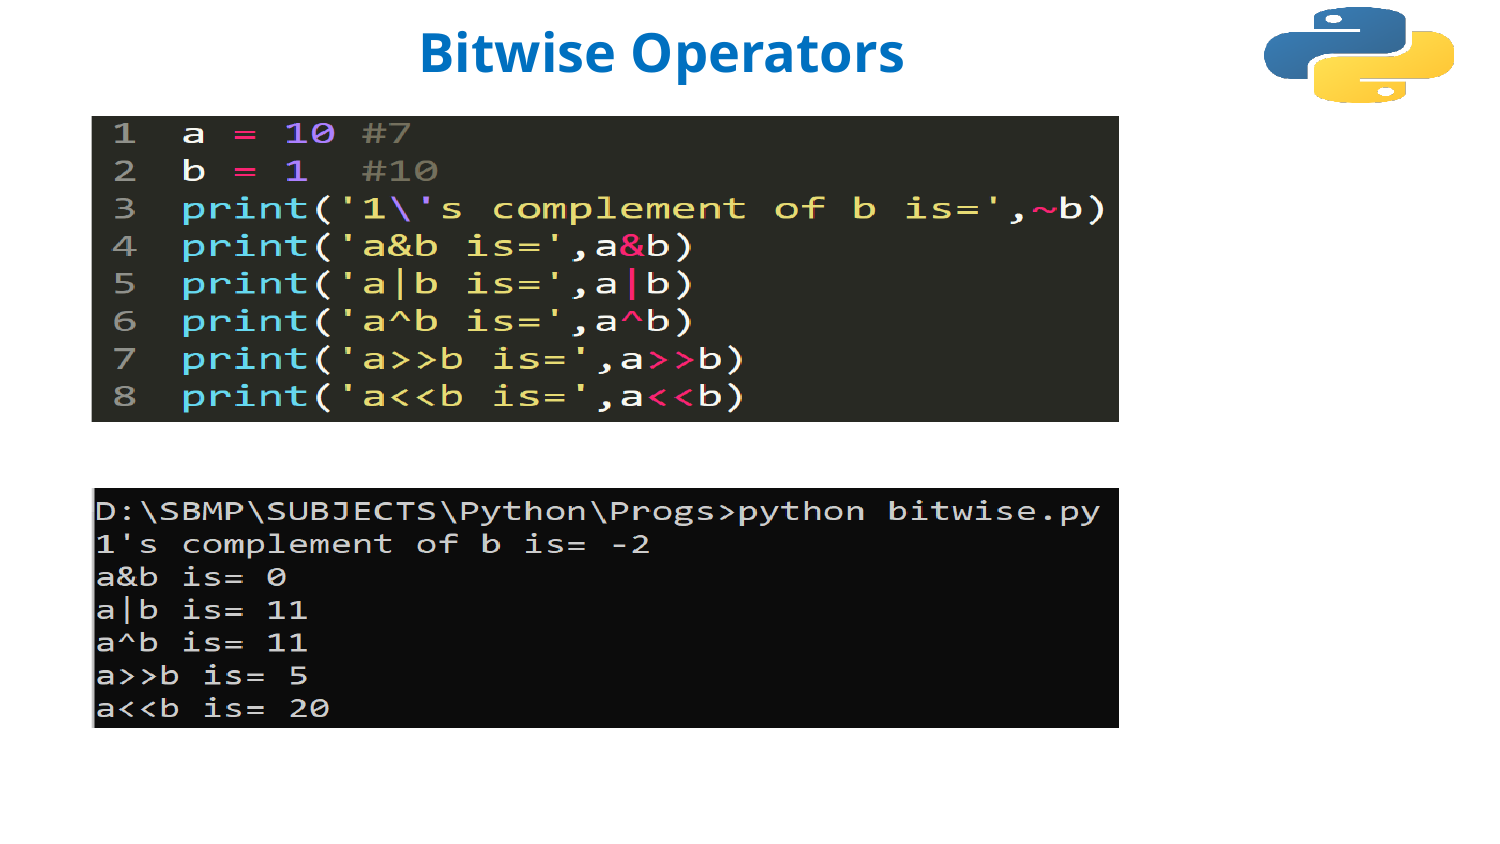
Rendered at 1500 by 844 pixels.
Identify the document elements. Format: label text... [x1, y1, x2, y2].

picture [1263, 7, 1454, 103]
picture [91, 487, 1120, 728]
picture [91, 116, 1120, 423]
text_box Bitwise Operators [91, 2, 1233, 132]
